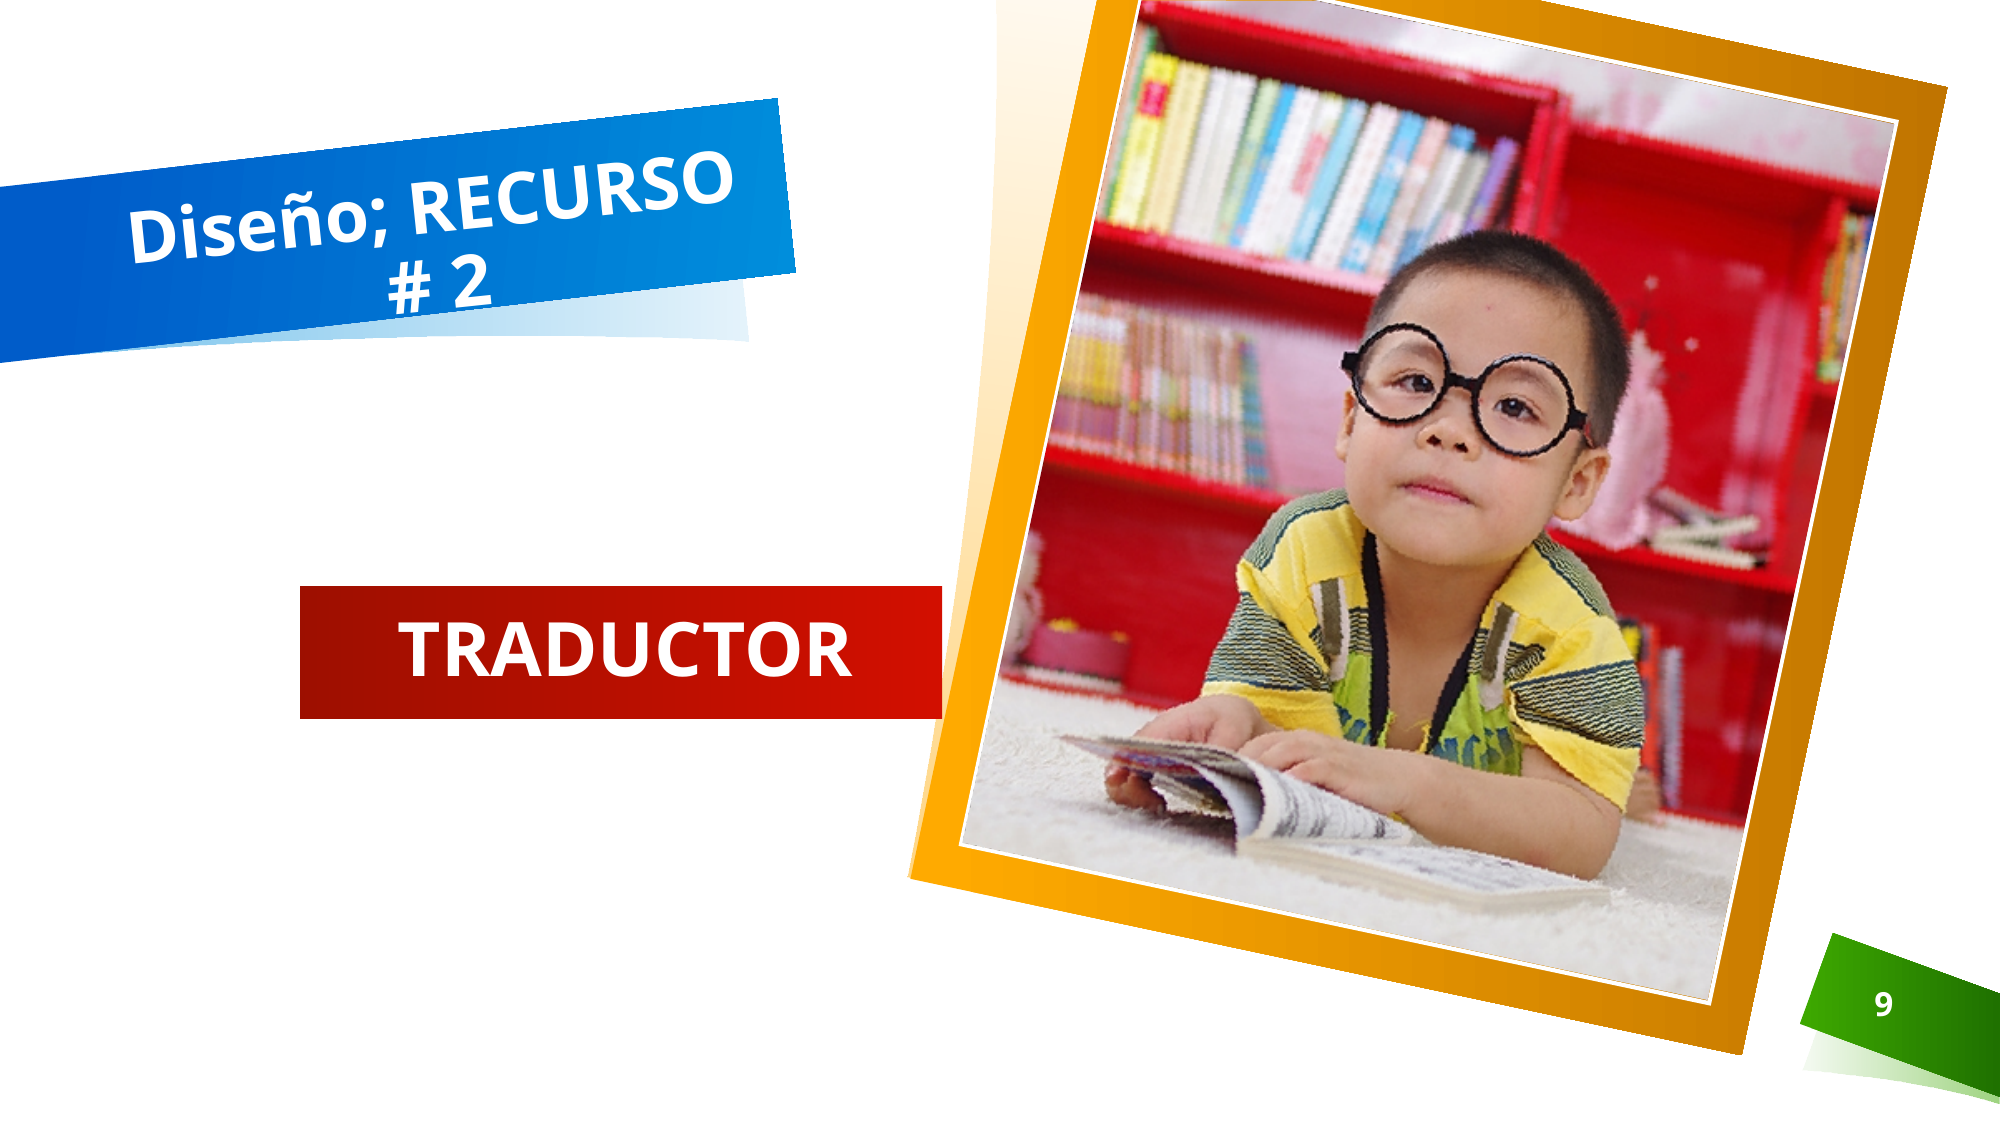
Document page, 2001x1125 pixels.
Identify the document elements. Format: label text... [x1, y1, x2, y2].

title Diseño; RECURSO # 2 [77, 126, 794, 370]
slide_number 9 [1831, 975, 1937, 1036]
picture [963, 0, 1894, 1001]
list TRADUCTOR [300, 586, 943, 719]
